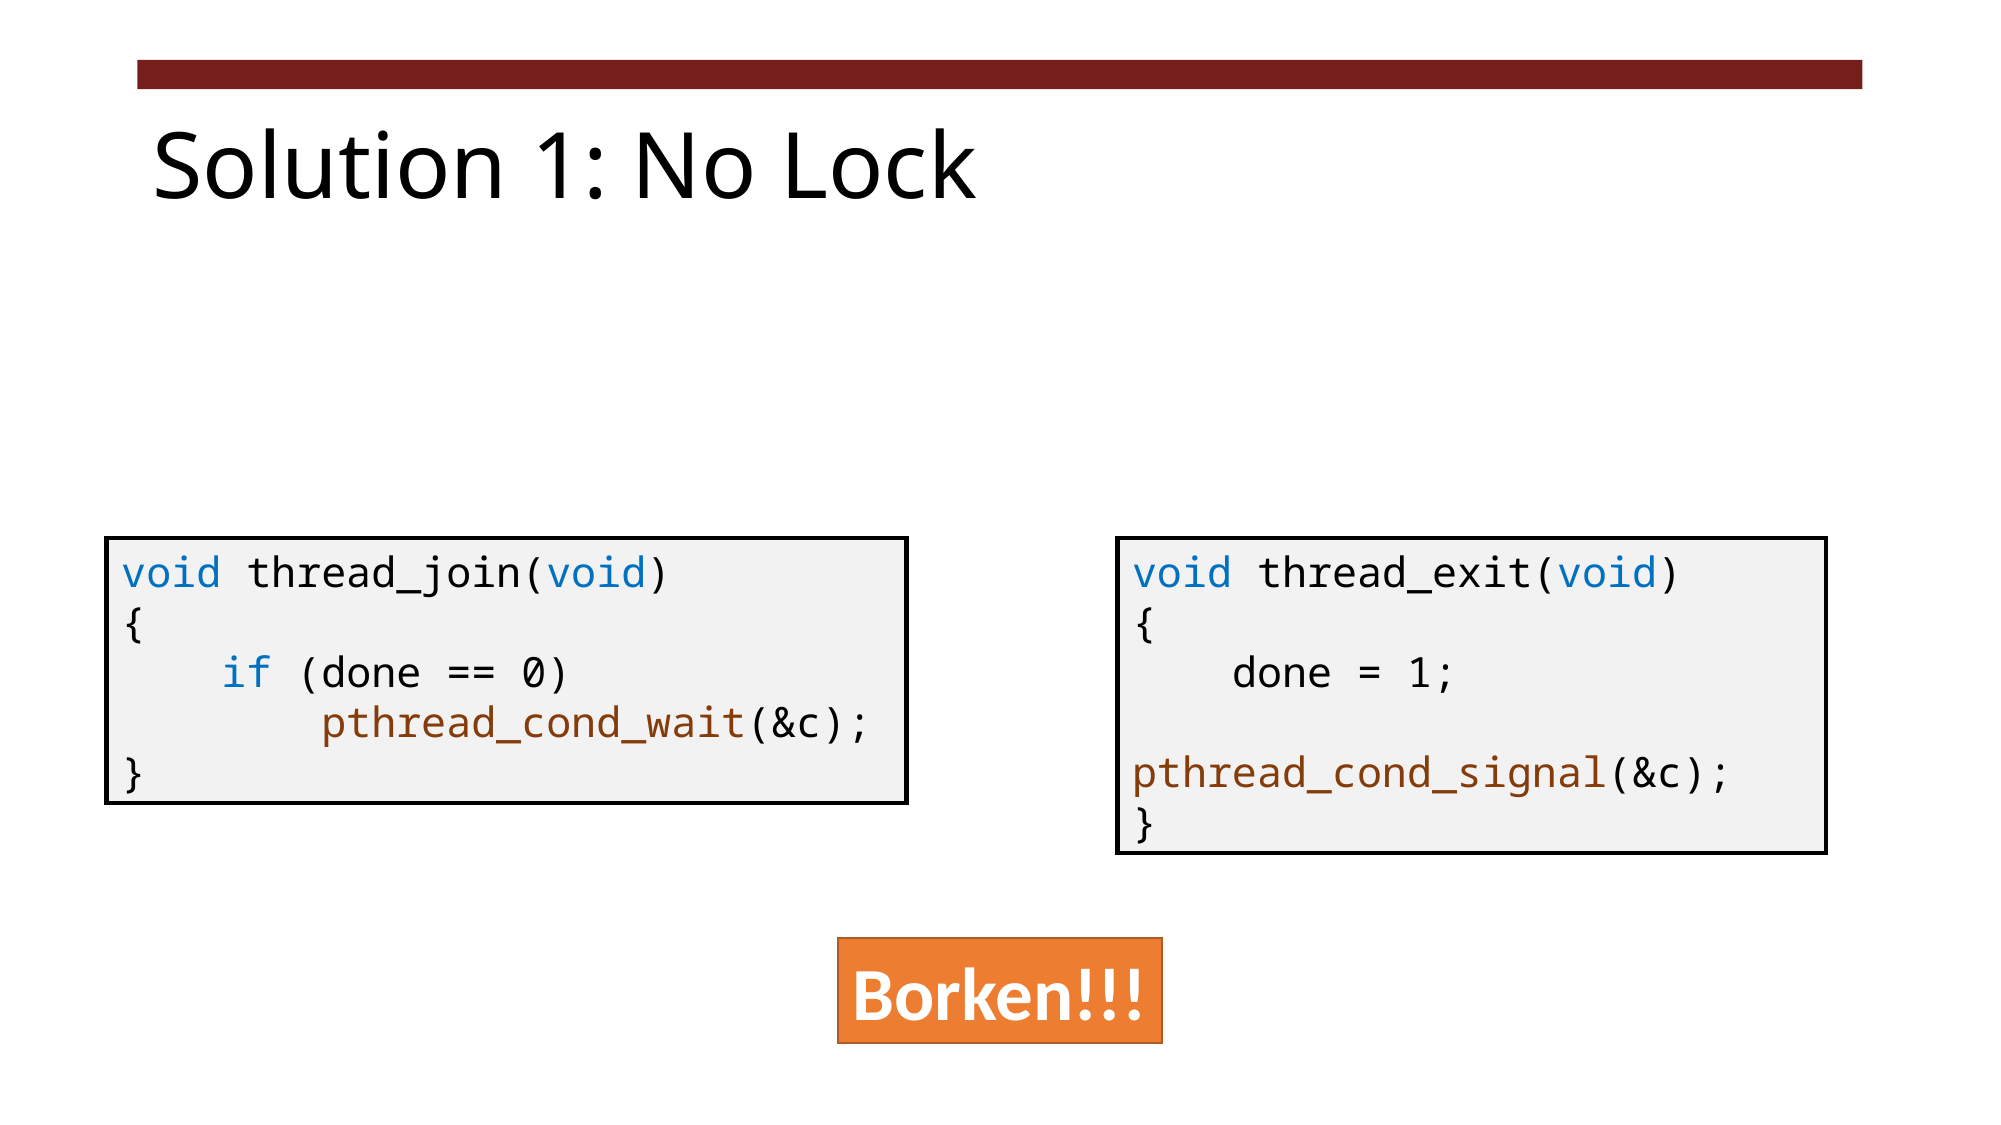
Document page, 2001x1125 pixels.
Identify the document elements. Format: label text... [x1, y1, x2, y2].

text_box void thread_join(void) { if (done == 0) pthread_cond_wait(&c); } [105, 537, 907, 804]
text_box Borken!!! [837, 937, 1163, 1044]
title Solution 1: No Lock [137, 59, 1863, 278]
text_box void thread_exit(void) { done = 1; pthread_cond_signal(&c); } [1116, 537, 1827, 854]
